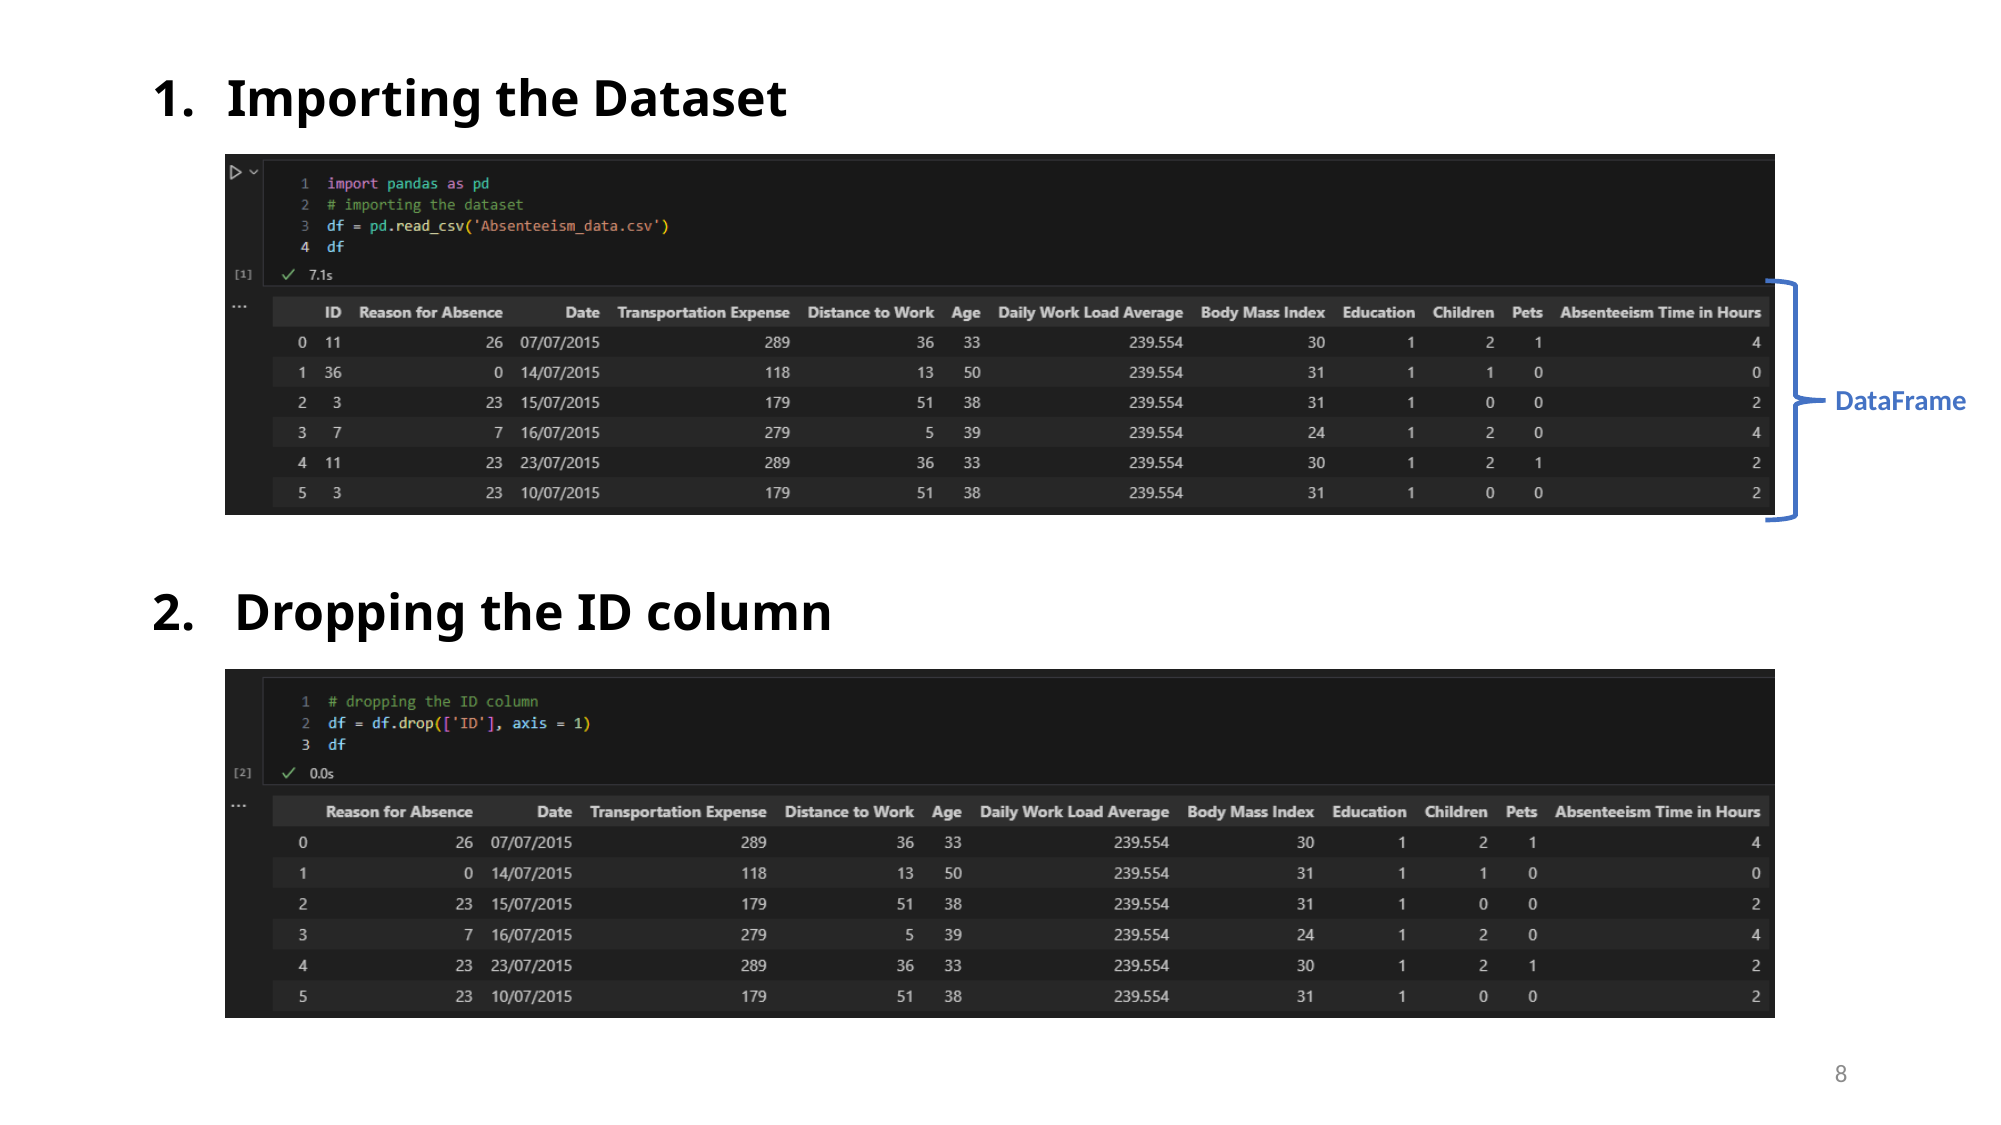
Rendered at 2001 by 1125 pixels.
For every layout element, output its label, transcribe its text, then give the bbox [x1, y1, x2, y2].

picture [225, 669, 1775, 1018]
title Importing the Dataset [137, 59, 1863, 140]
text_box [1765, 280, 1814, 521]
slide_number 8 [1412, 1042, 1863, 1103]
text_box 2. Dropping the ID column [137, 574, 1863, 655]
picture [225, 154, 1775, 515]
text_box DataFrame [1814, 377, 1988, 425]
